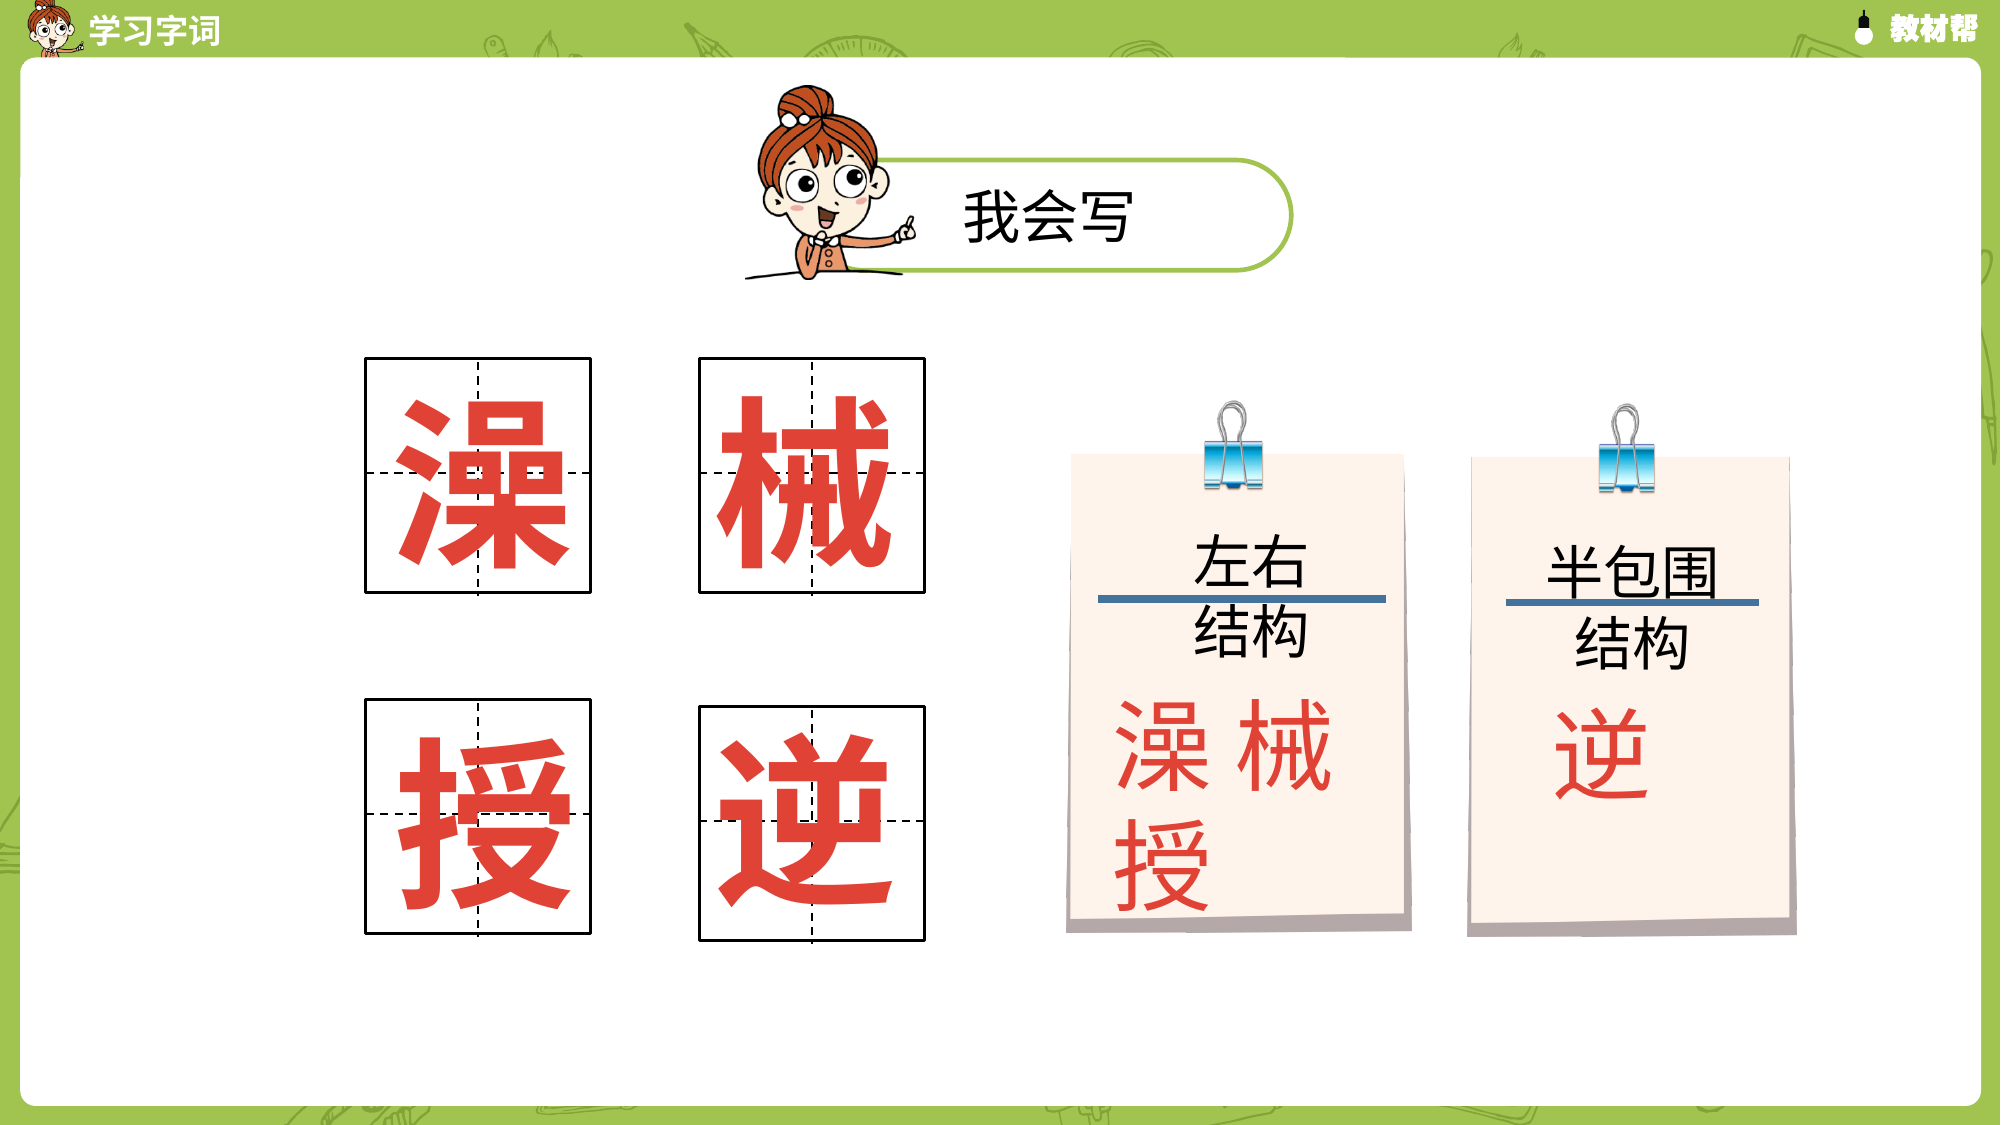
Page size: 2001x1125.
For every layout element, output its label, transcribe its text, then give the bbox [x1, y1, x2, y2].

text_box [365, 699, 591, 937]
text_box 我会写 [916, 159, 1293, 272]
picture [745, 85, 916, 280]
text_box 逆 [699, 699, 829, 706]
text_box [1066, 393, 1454, 933]
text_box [699, 358, 925, 596]
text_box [699, 706, 925, 944]
picture [23, 0, 84, 63]
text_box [365, 358, 591, 596]
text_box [1467, 396, 1797, 937]
